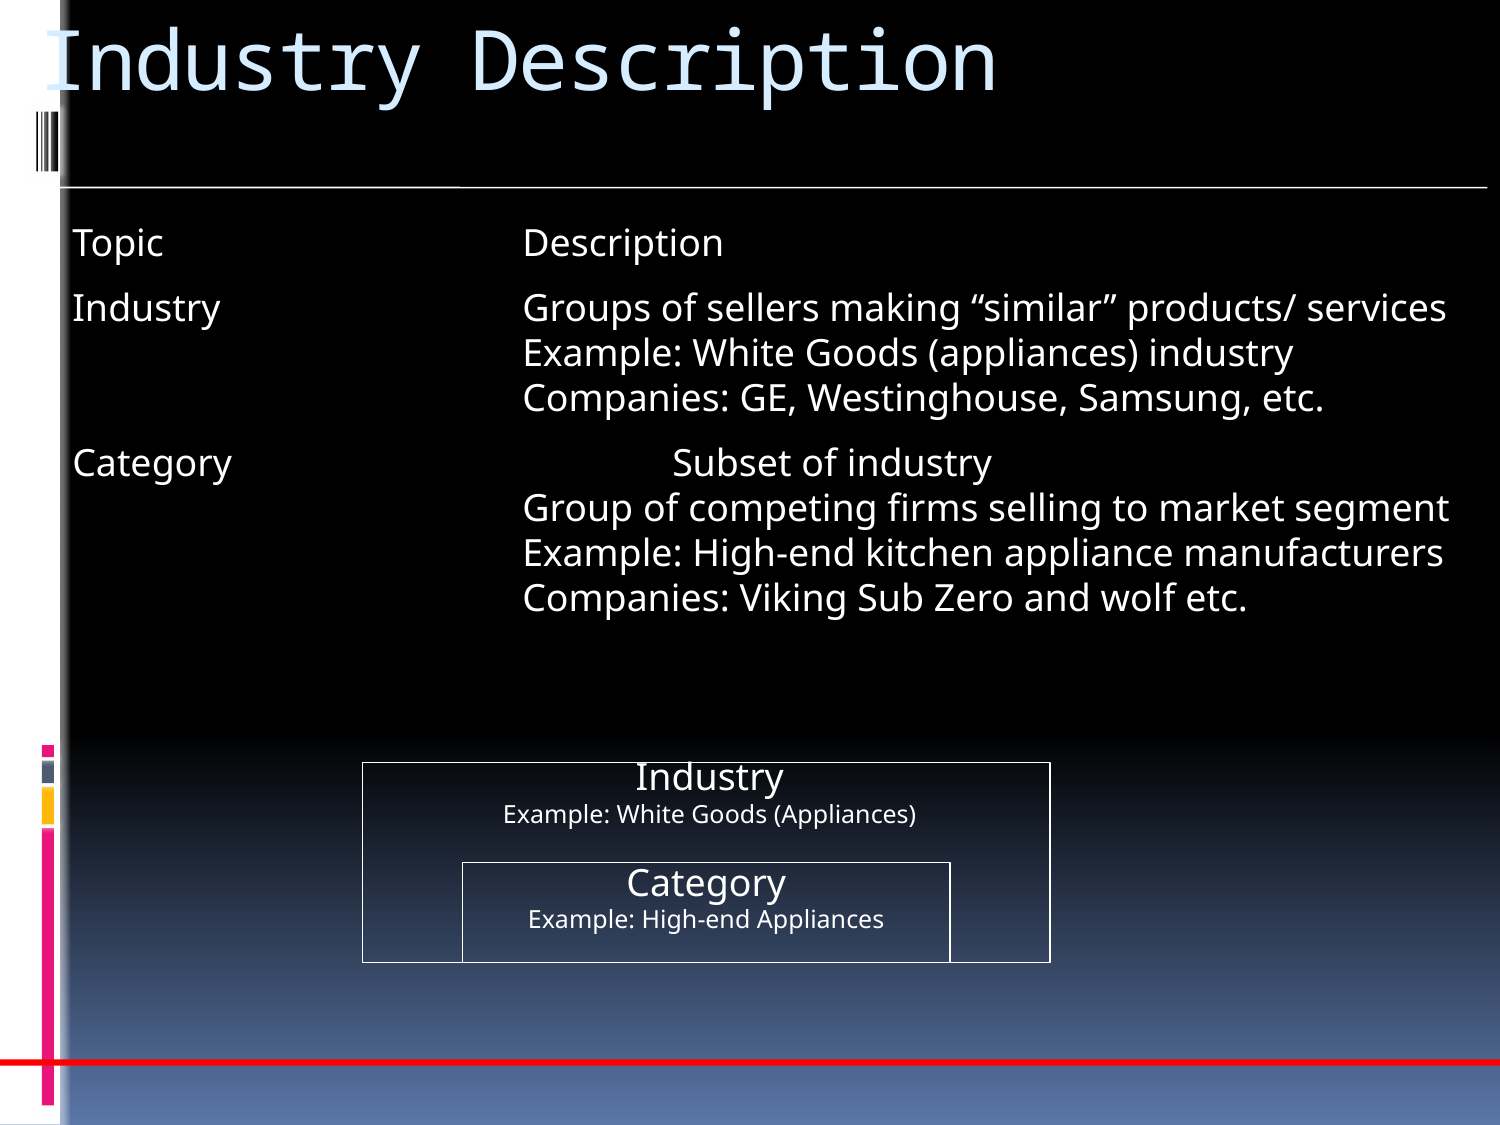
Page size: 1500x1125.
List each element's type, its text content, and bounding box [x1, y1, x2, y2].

text_box Category Example: High-end Appliances [513, 851, 900, 942]
text_box [461, 861, 952, 964]
text_box Industry Example: White Goods (Appliances) [488, 745, 932, 836]
text_box Industry Description [24, 0, 1015, 115]
text_box Topic Description Industry Groups of sellers making “similar” products/ services Example: White Goods (appliances) industry Companies: GE, Westinghouse, Samsung, etc. Category Subset of industry Group of competing firms selling to market segment Example: High-end kitchen appliance manufacturers Companies: Viking Sub Zero and wolf etc. [57, 211, 1466, 626]
text_box [361, 761, 1051, 964]
